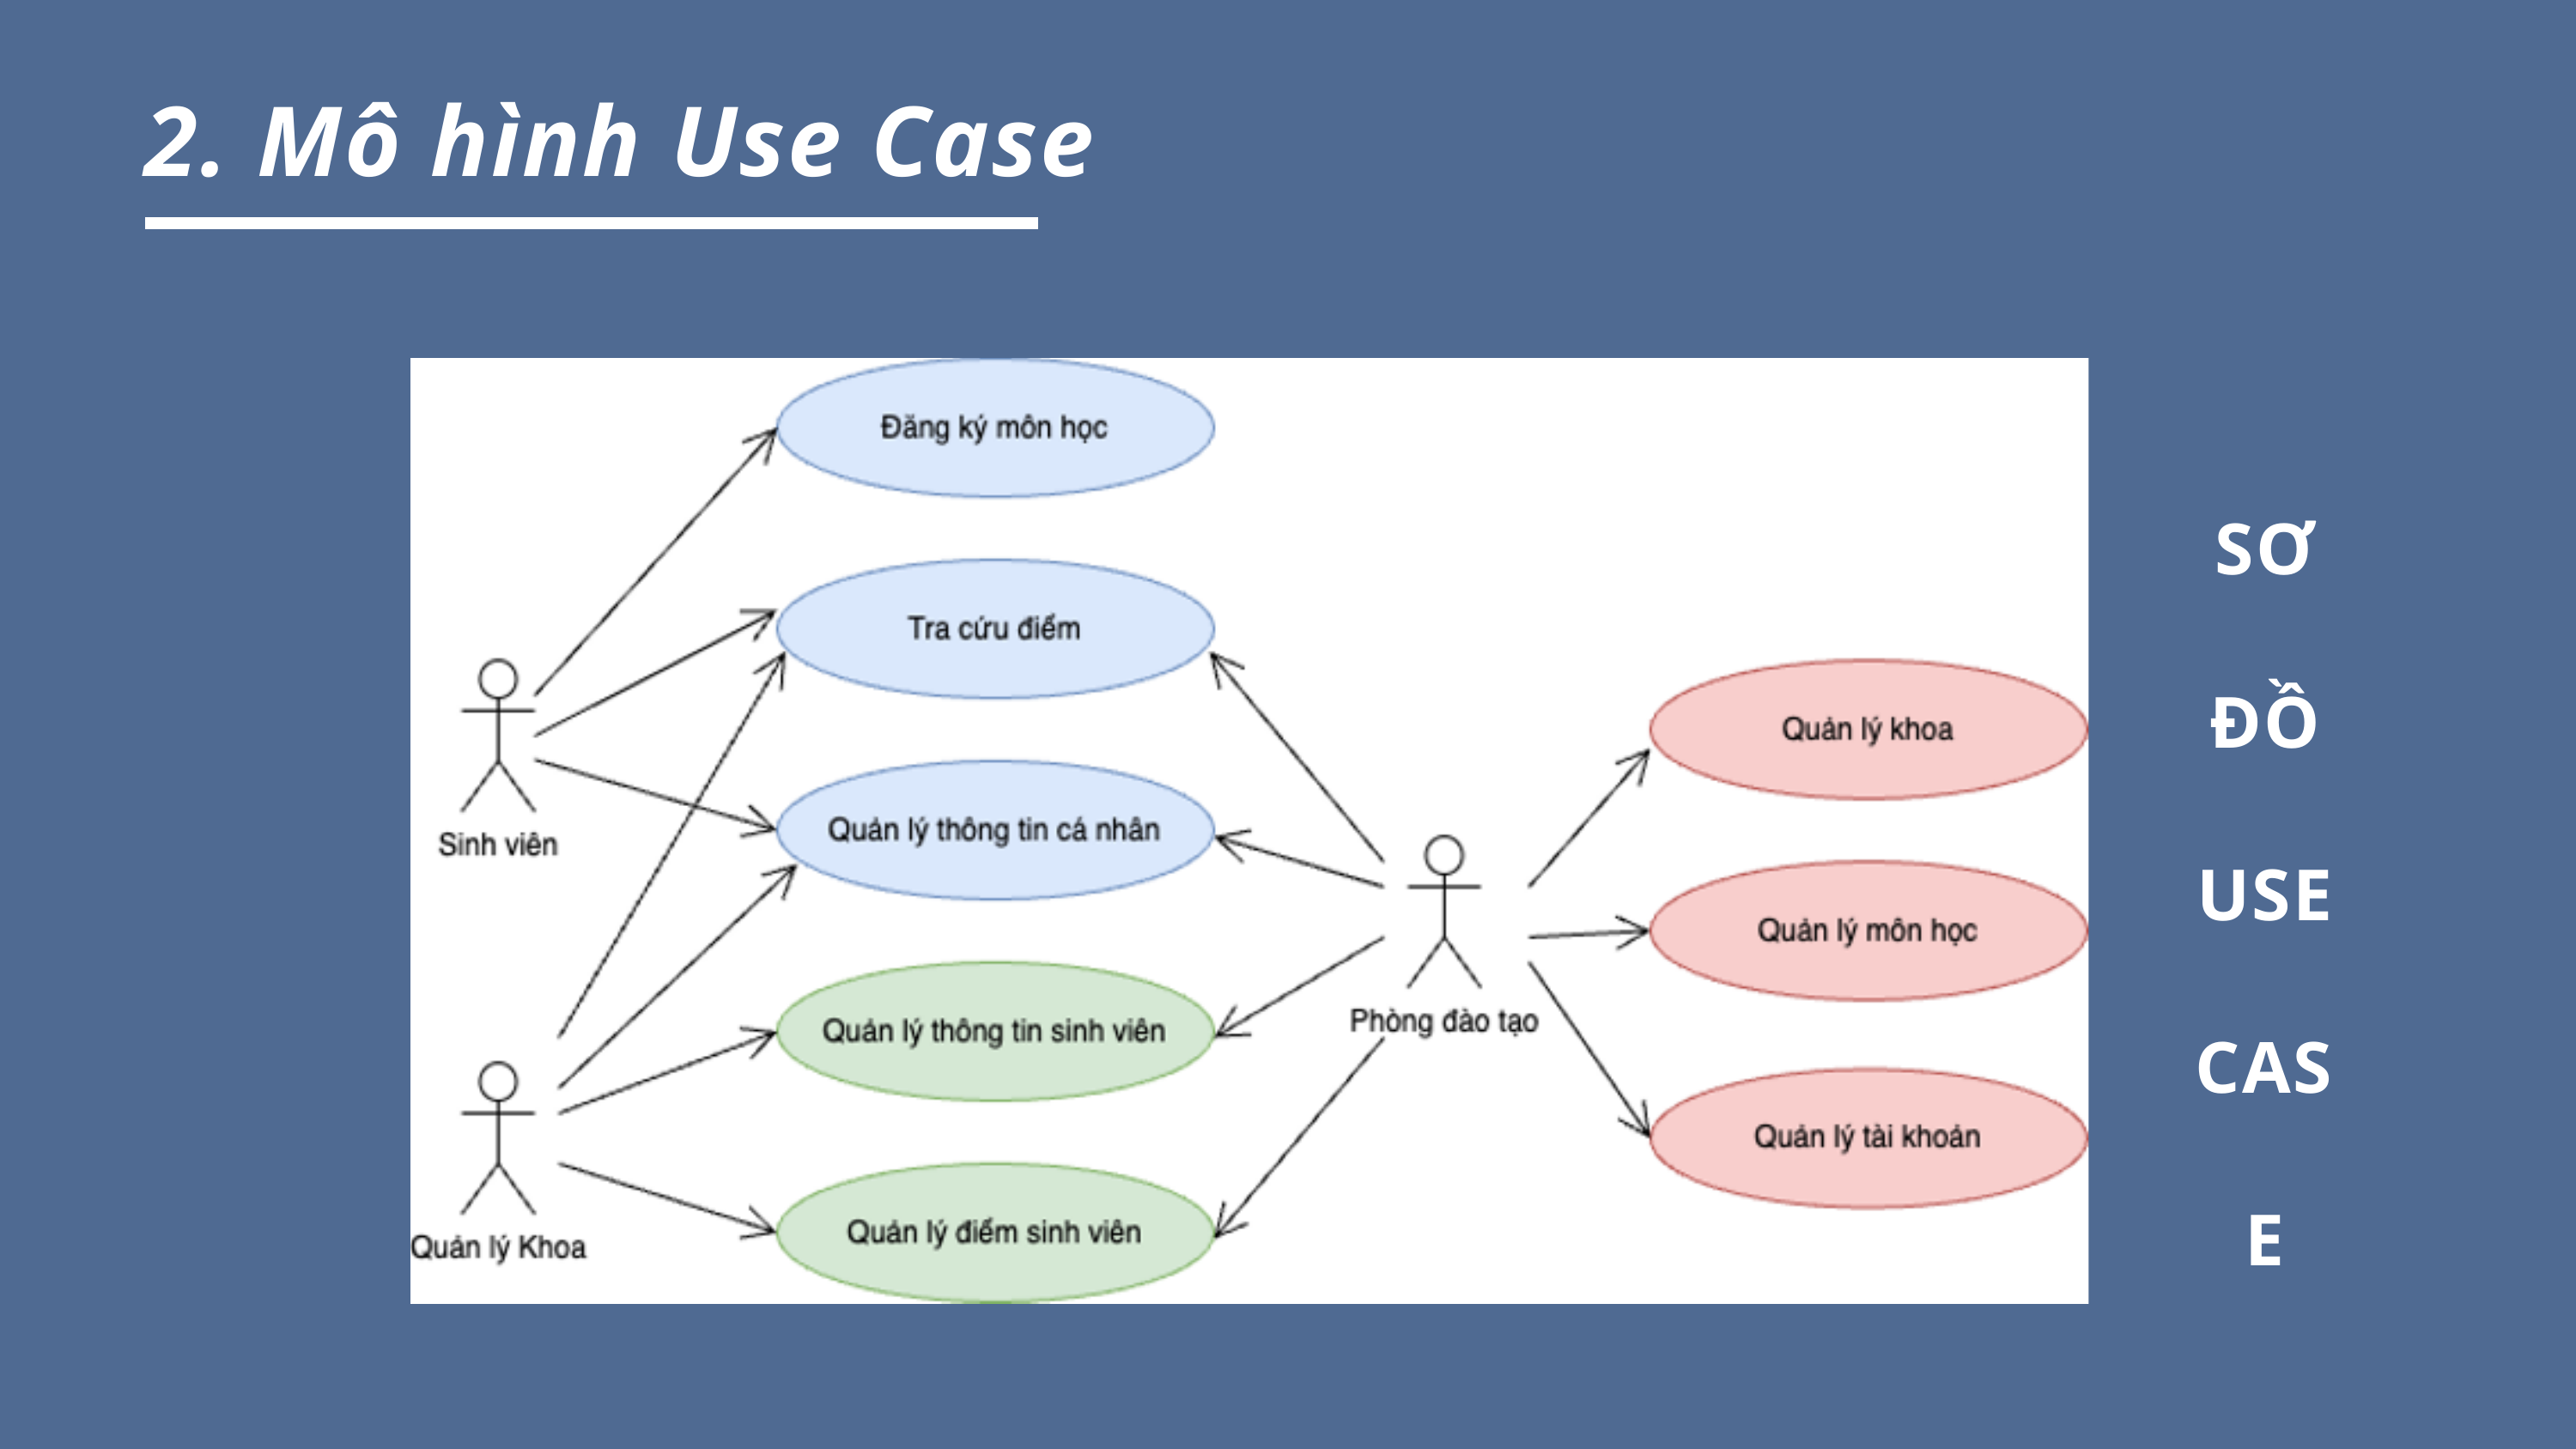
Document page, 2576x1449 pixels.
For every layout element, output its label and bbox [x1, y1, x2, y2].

text_box [2177, 466, 2353, 1134]
text_box [144, 76, 1304, 259]
text_box [410, 358, 2089, 1304]
